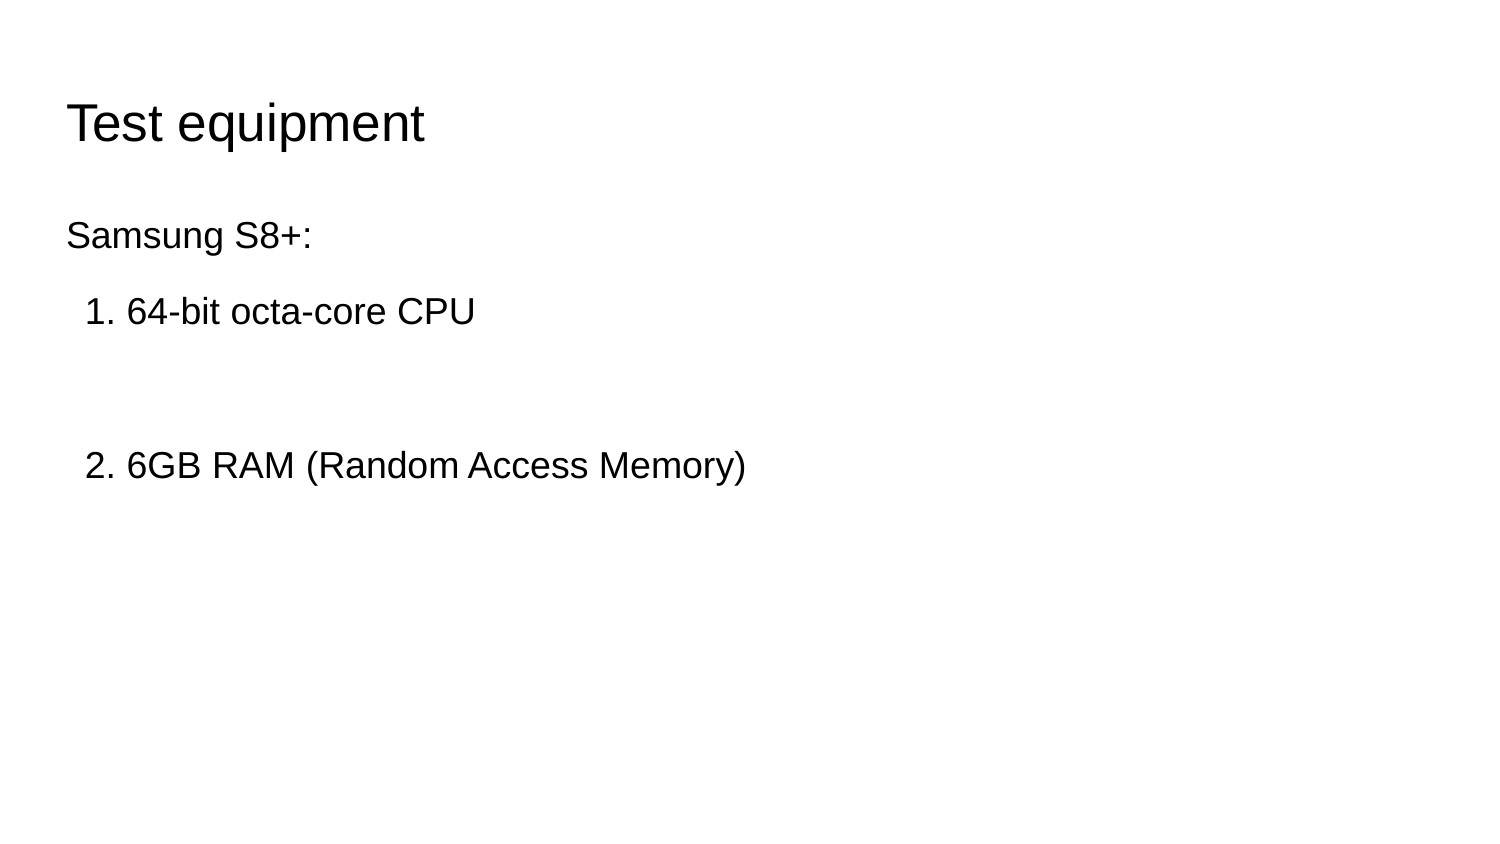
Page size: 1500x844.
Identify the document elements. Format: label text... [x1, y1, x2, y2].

list Samsung S8+: 1. 64-bit octa-core CPU 2. 6GB RAM (Random Access Memory) [51, 189, 1449, 750]
title Test equipment [51, 72, 1449, 167]
